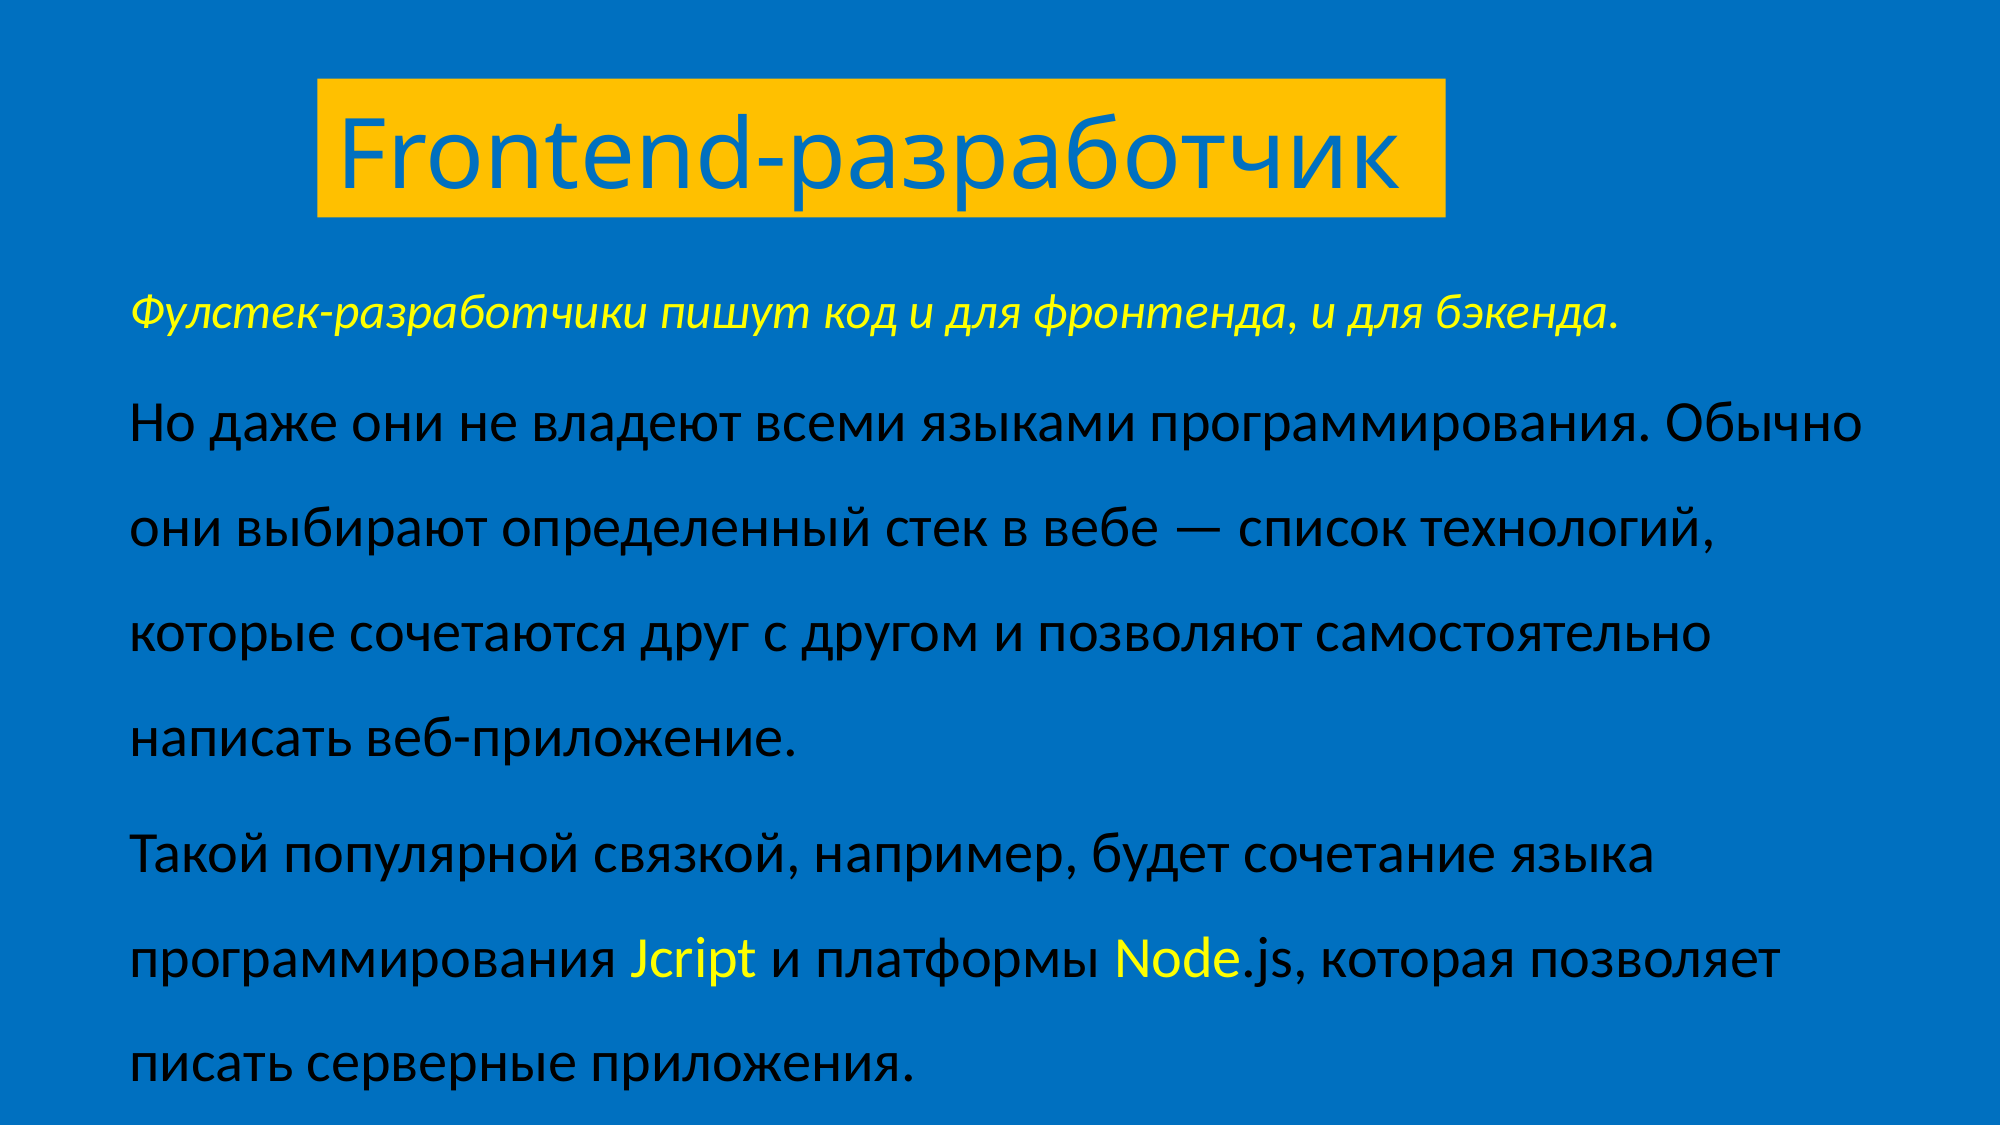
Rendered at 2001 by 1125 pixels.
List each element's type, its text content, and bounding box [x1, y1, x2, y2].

subtitle Фулстек-разработчики пишут код и для фронтенда, и для бэкенда. Но даже они не владеют всеми языками программирования. Обычно они выбирают определенный стек в вебе — список технологий, которые сочетаются друг с другом и позволяют самостоятельно написать веб-приложение. Такой популярной связкой, например, будет сочетание языка программирования Jcript и платформы Node.js, которая позволяет писать серверные приложения. [54, 248, 1909, 1102]
title Frontend-разработчик [317, 78, 1446, 218]
